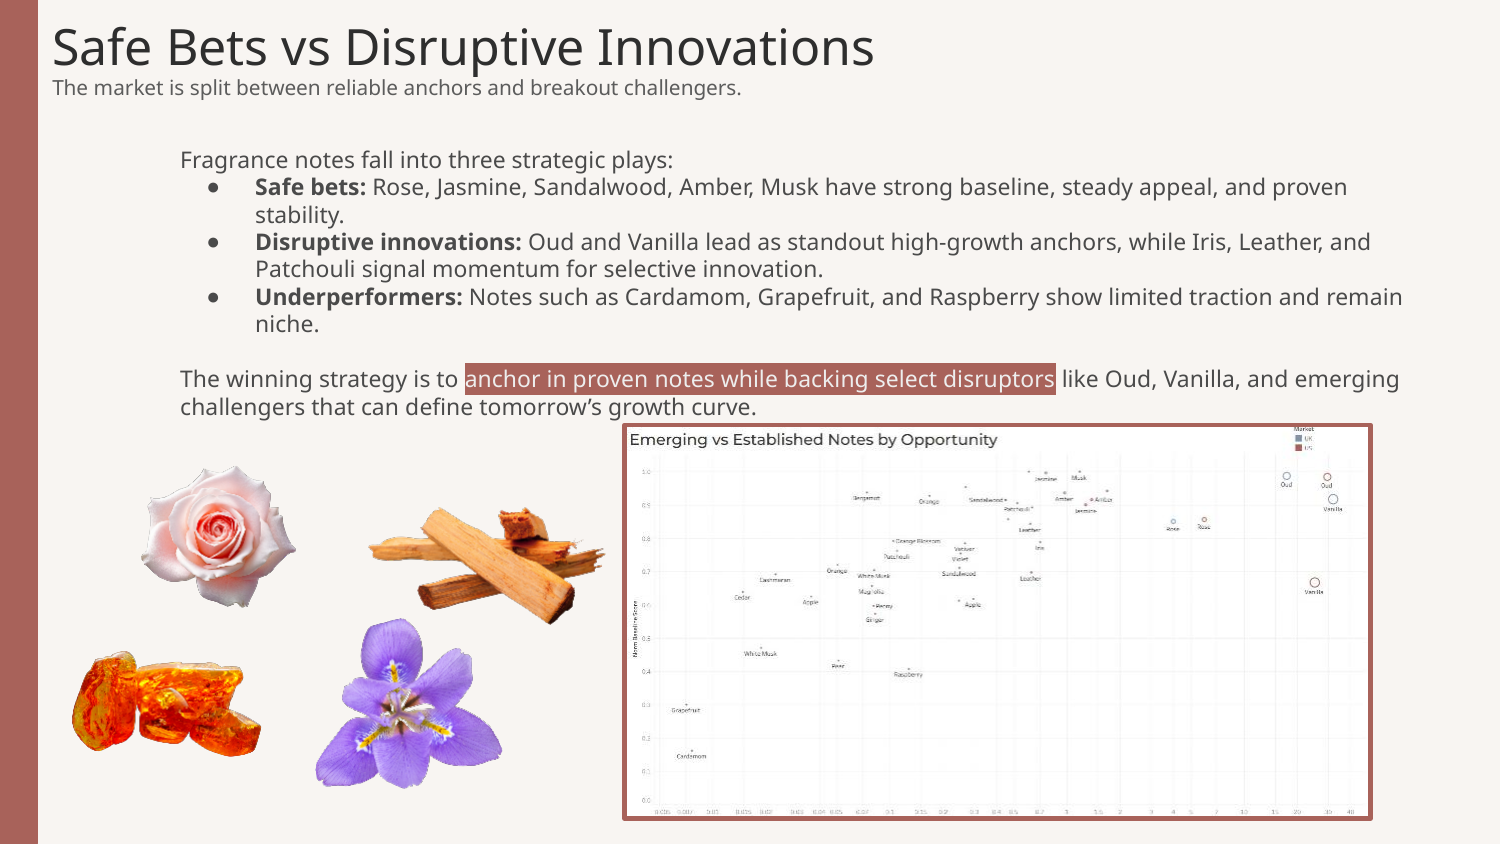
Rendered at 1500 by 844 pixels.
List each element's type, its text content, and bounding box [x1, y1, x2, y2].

picture [120, 426, 1369, 821]
text_box [0, 0, 38, 844]
text_box Fragrance notes fall into three strategic plays: Safe bets: Rose, Jasmine, Sandalwood, Amber, Musk have strong baseline, steady appeal, and proven stability. Disruptive innovations: Oud and Vanilla lead as standout high-growth anchors, while Iris, Leather, and Patchouli signal momentum for selective innovation. Underperformers: Notes such as Cardamom, Grapefruit, and Raspberry show limited traction and remain niche. The winning strategy is to anchor in proven notes while backing select disruptors like Oud, Vanilla, and emerging challengers that can define tomorrow’s growth curve. [165, 130, 1421, 537]
picture [37, 643, 291, 764]
text_box Safe Bets vs Disruptive Innovations The market is split between reliable anchors and breakout challengers. [37, 0, 1500, 168]
